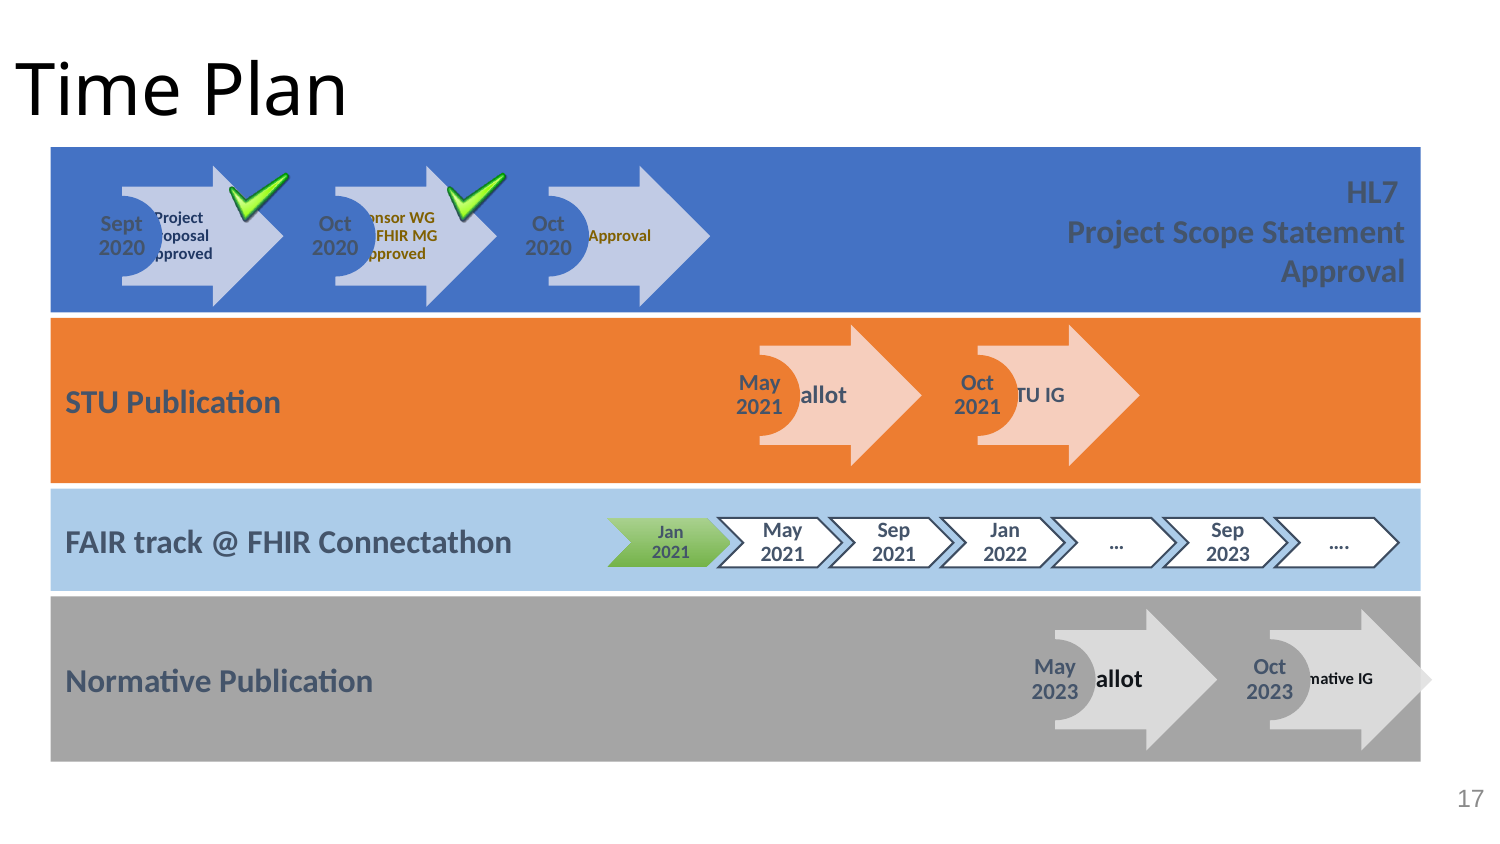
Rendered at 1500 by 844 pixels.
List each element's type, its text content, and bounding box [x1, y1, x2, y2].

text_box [41, 165, 750, 307]
text_box Normative Publication [50, 596, 1421, 762]
text_box HL7 Project Scope Statement Approval [50, 147, 1421, 313]
slide_number 17 [1409, 764, 1500, 830]
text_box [606, 496, 1399, 589]
title Time Plan [0, 45, 1398, 140]
picture [222, 161, 295, 233]
text_box STU Publication [50, 317, 1421, 484]
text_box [615, 324, 1244, 467]
text_box FAIR track @ FHIR Connectathon [50, 488, 1421, 591]
picture [440, 161, 512, 233]
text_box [972, 608, 1474, 751]
